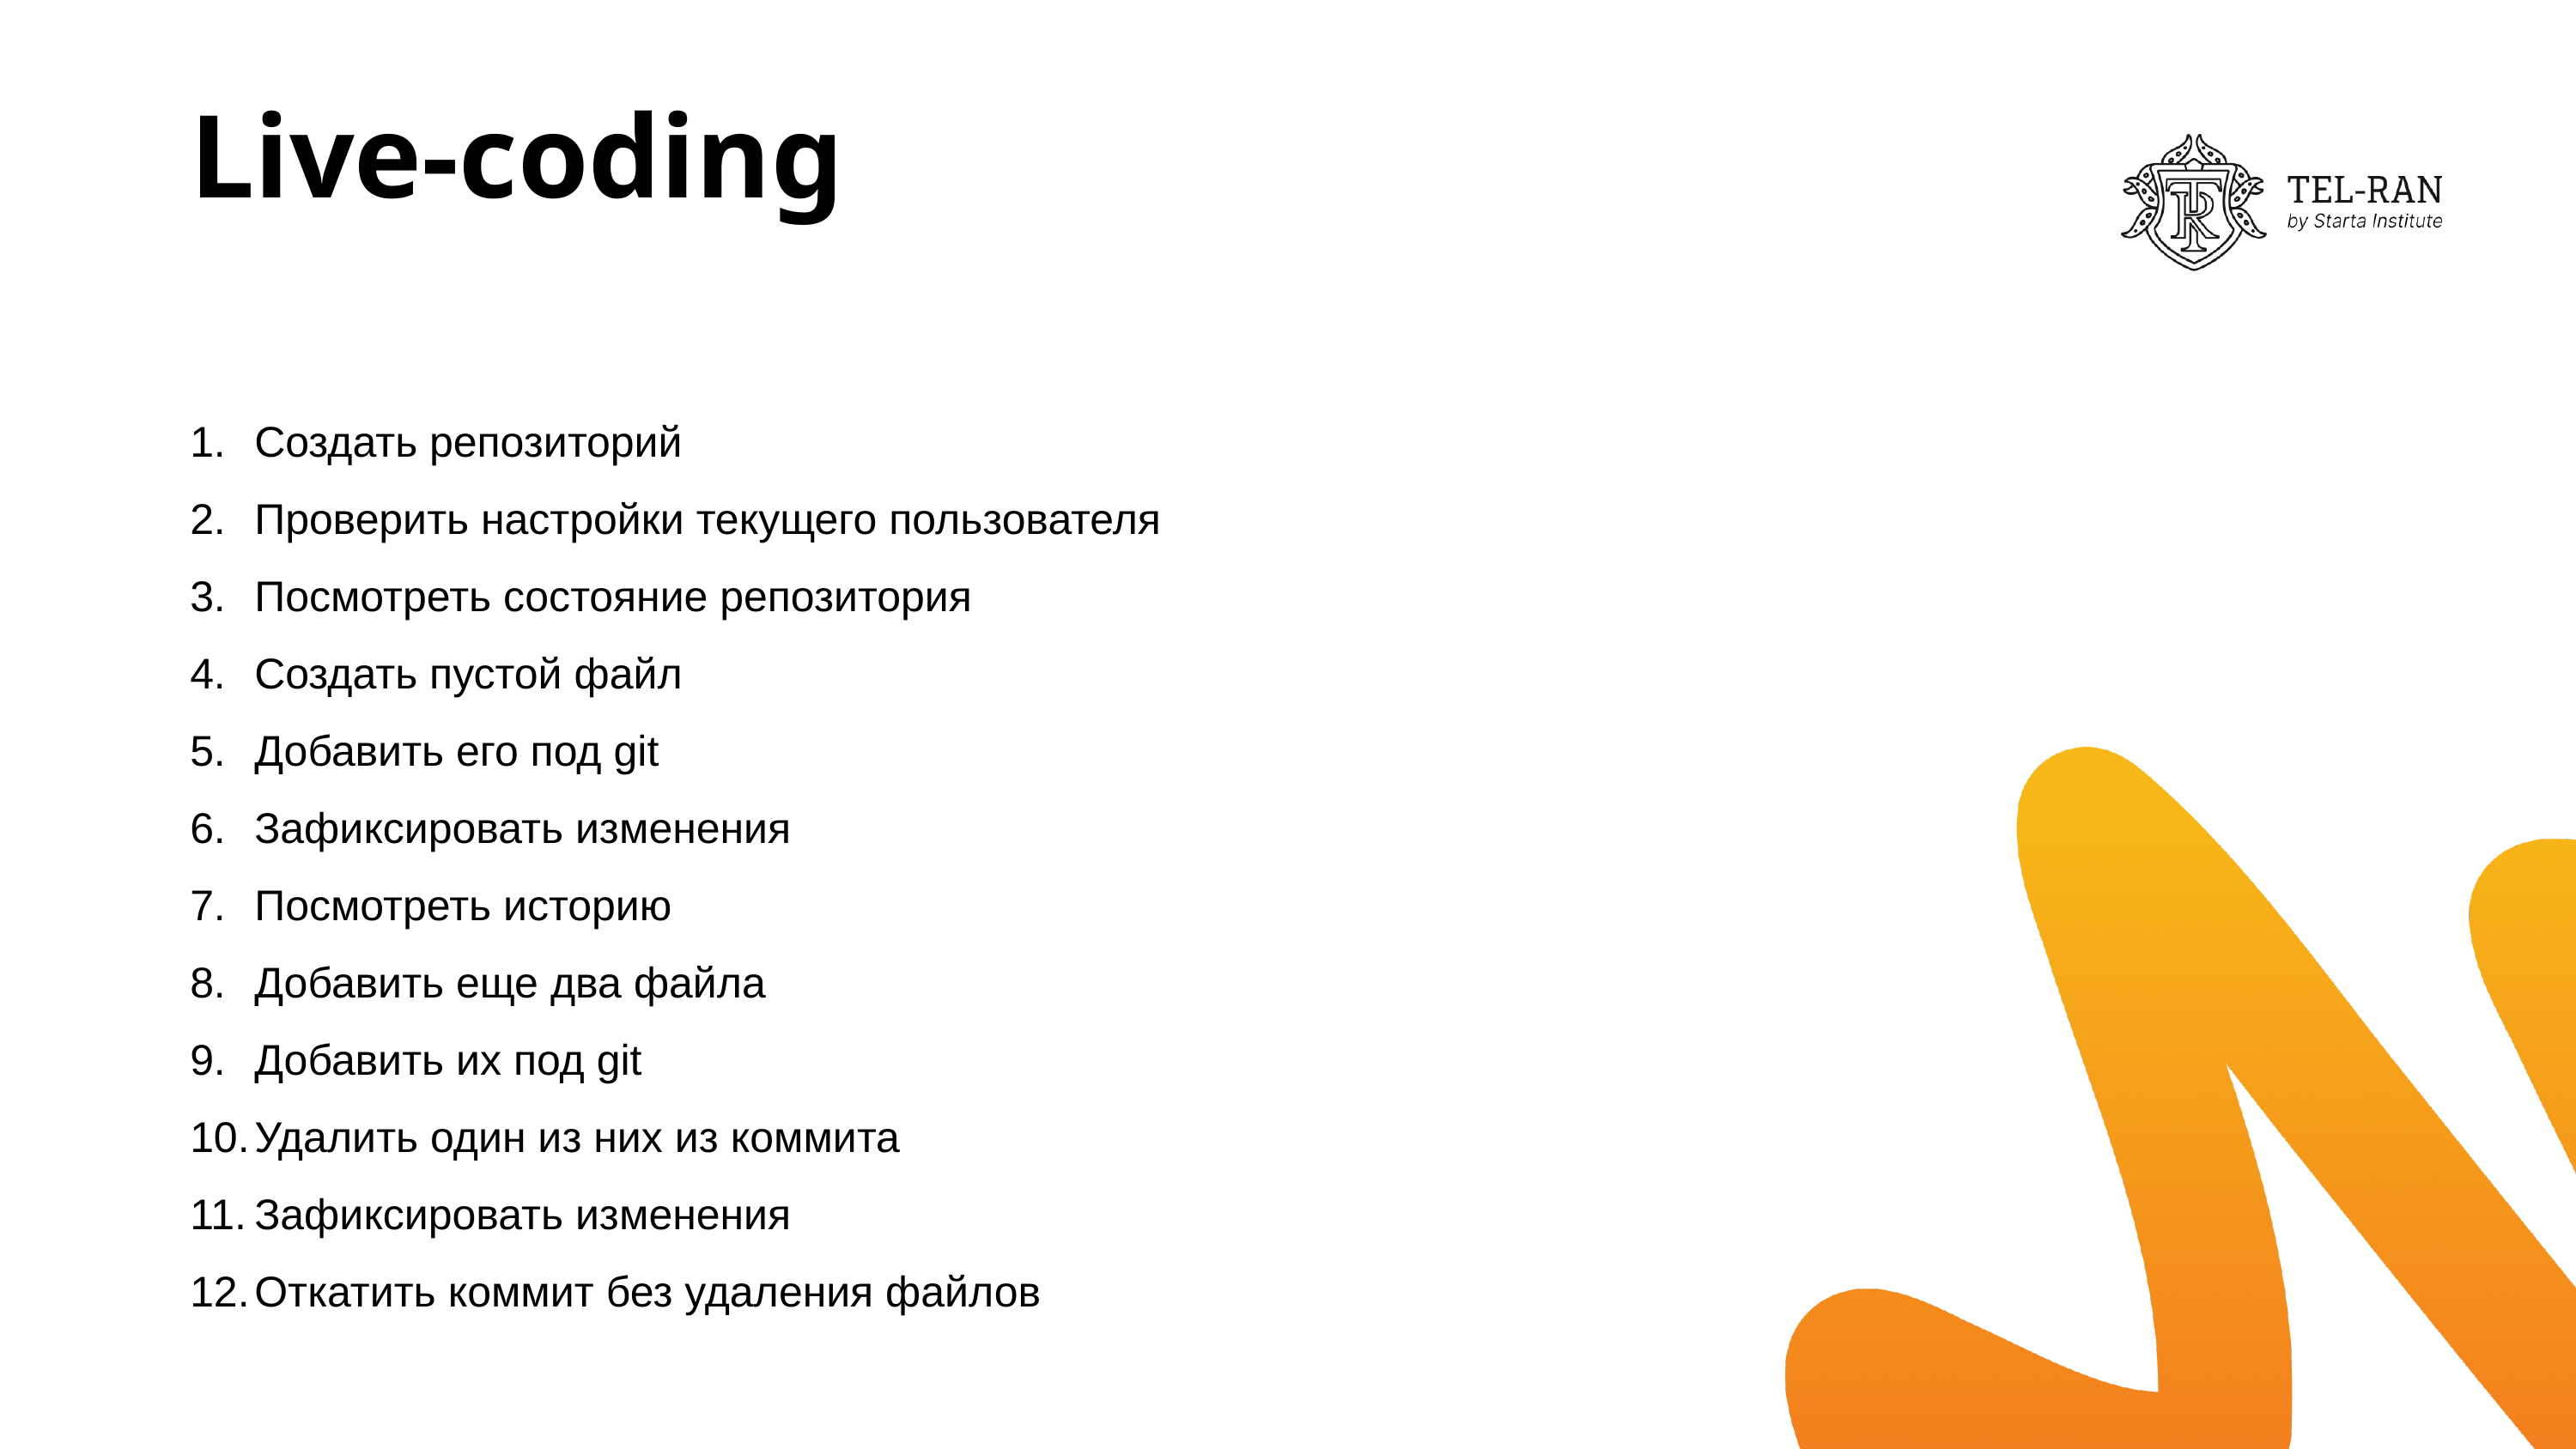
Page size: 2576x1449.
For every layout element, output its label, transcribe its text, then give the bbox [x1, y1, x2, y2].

picture [1620, 747, 2576, 1449]
text_box Создать репозиторий Проверить настройки текущего пользователя Посмотреть состояние репозитория Создать пустой файл Добавить его под git Зафиксировать изменения Посмотреть историю Добавить еще два файла Добавить их под git Удалить один из них из коммита Зафиксировать изменения Откатить коммит без удаления файлов [177, 382, 2006, 1323]
picture [2121, 134, 2442, 271]
title Live-coding [177, 76, 2107, 358]
